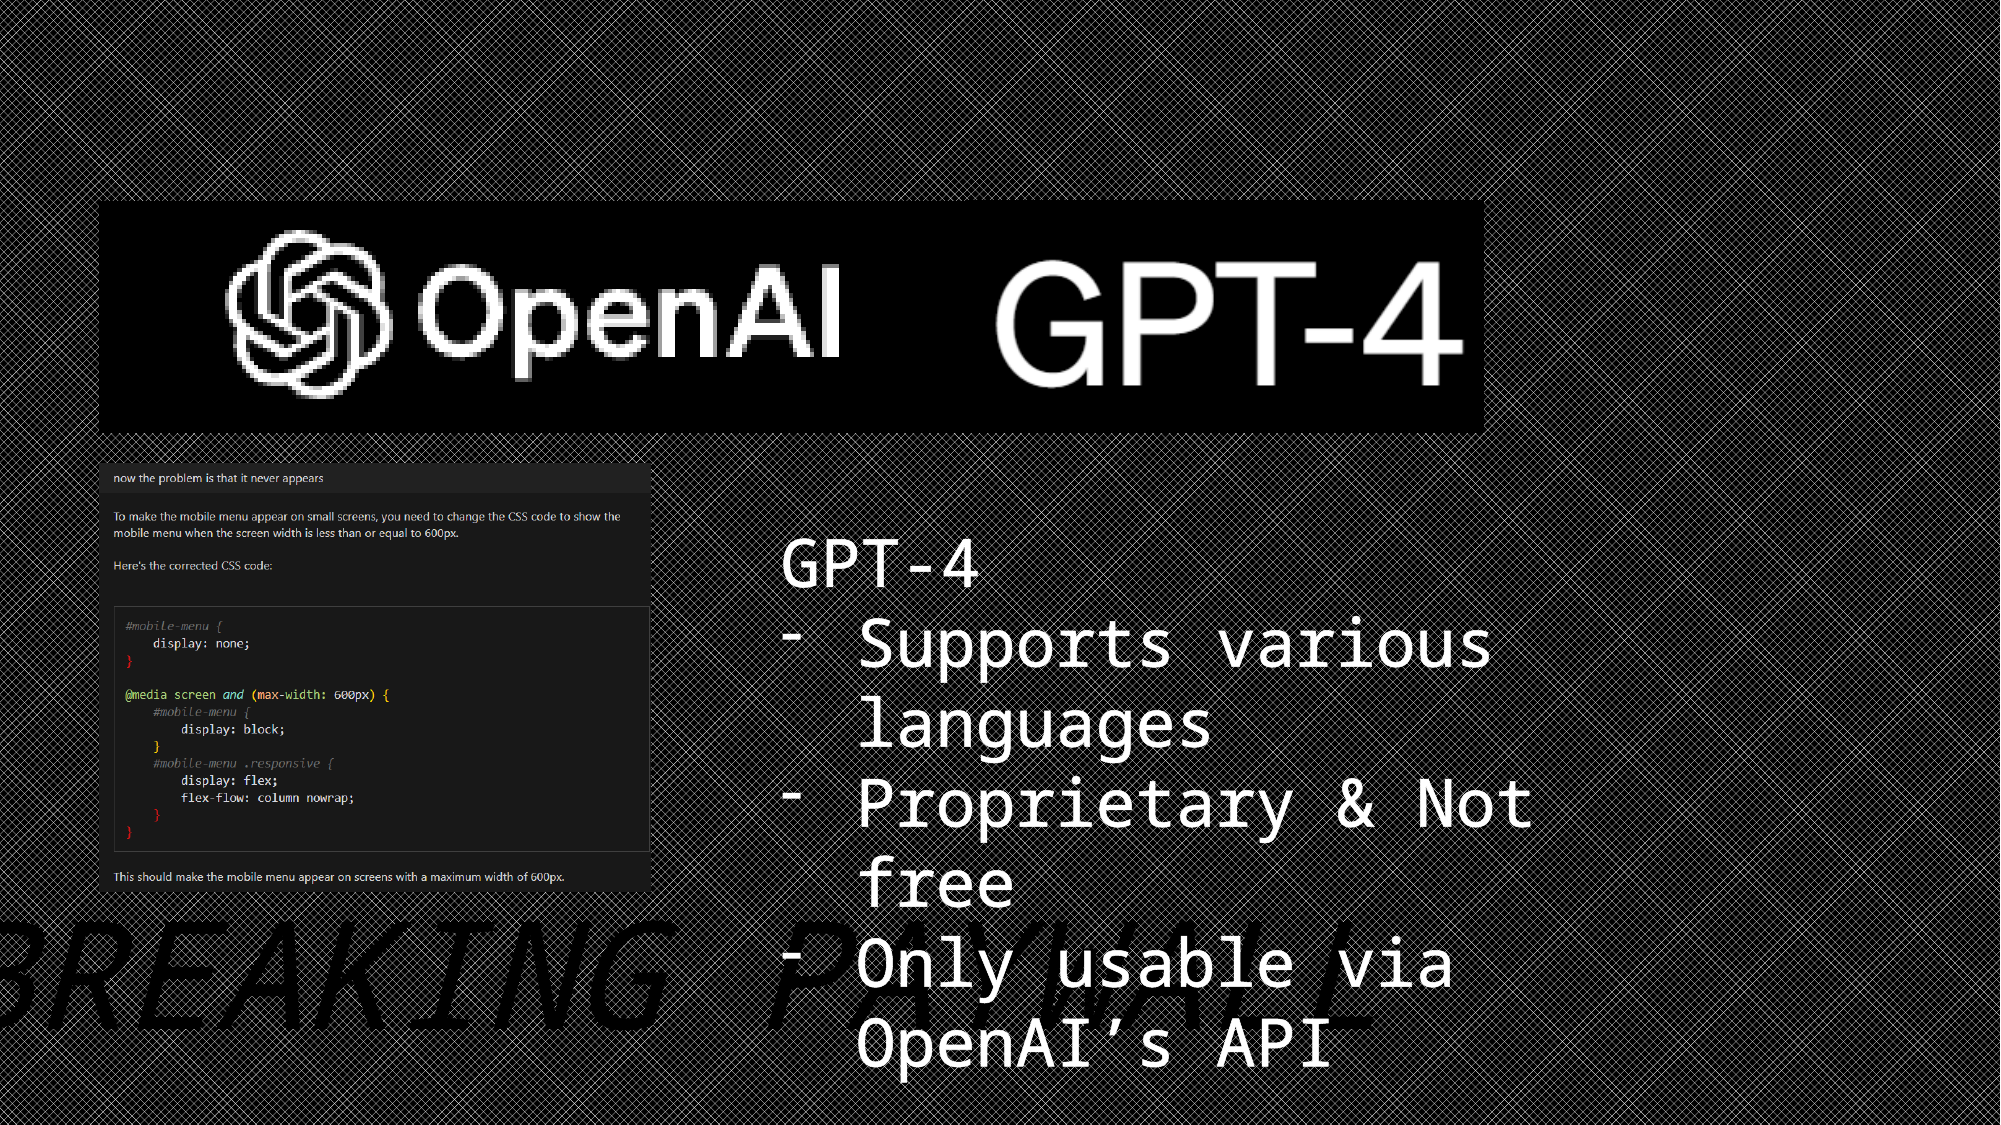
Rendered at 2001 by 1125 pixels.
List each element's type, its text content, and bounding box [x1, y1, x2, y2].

picture [99, 200, 1484, 433]
text_box GPT-4 Supports various languages Proprietary & Not free Only usable via OpenAI’s API [765, 512, 1691, 1088]
text_box BREAKING PAYWALL [0, 872, 765, 1068]
picture [99, 463, 651, 892]
